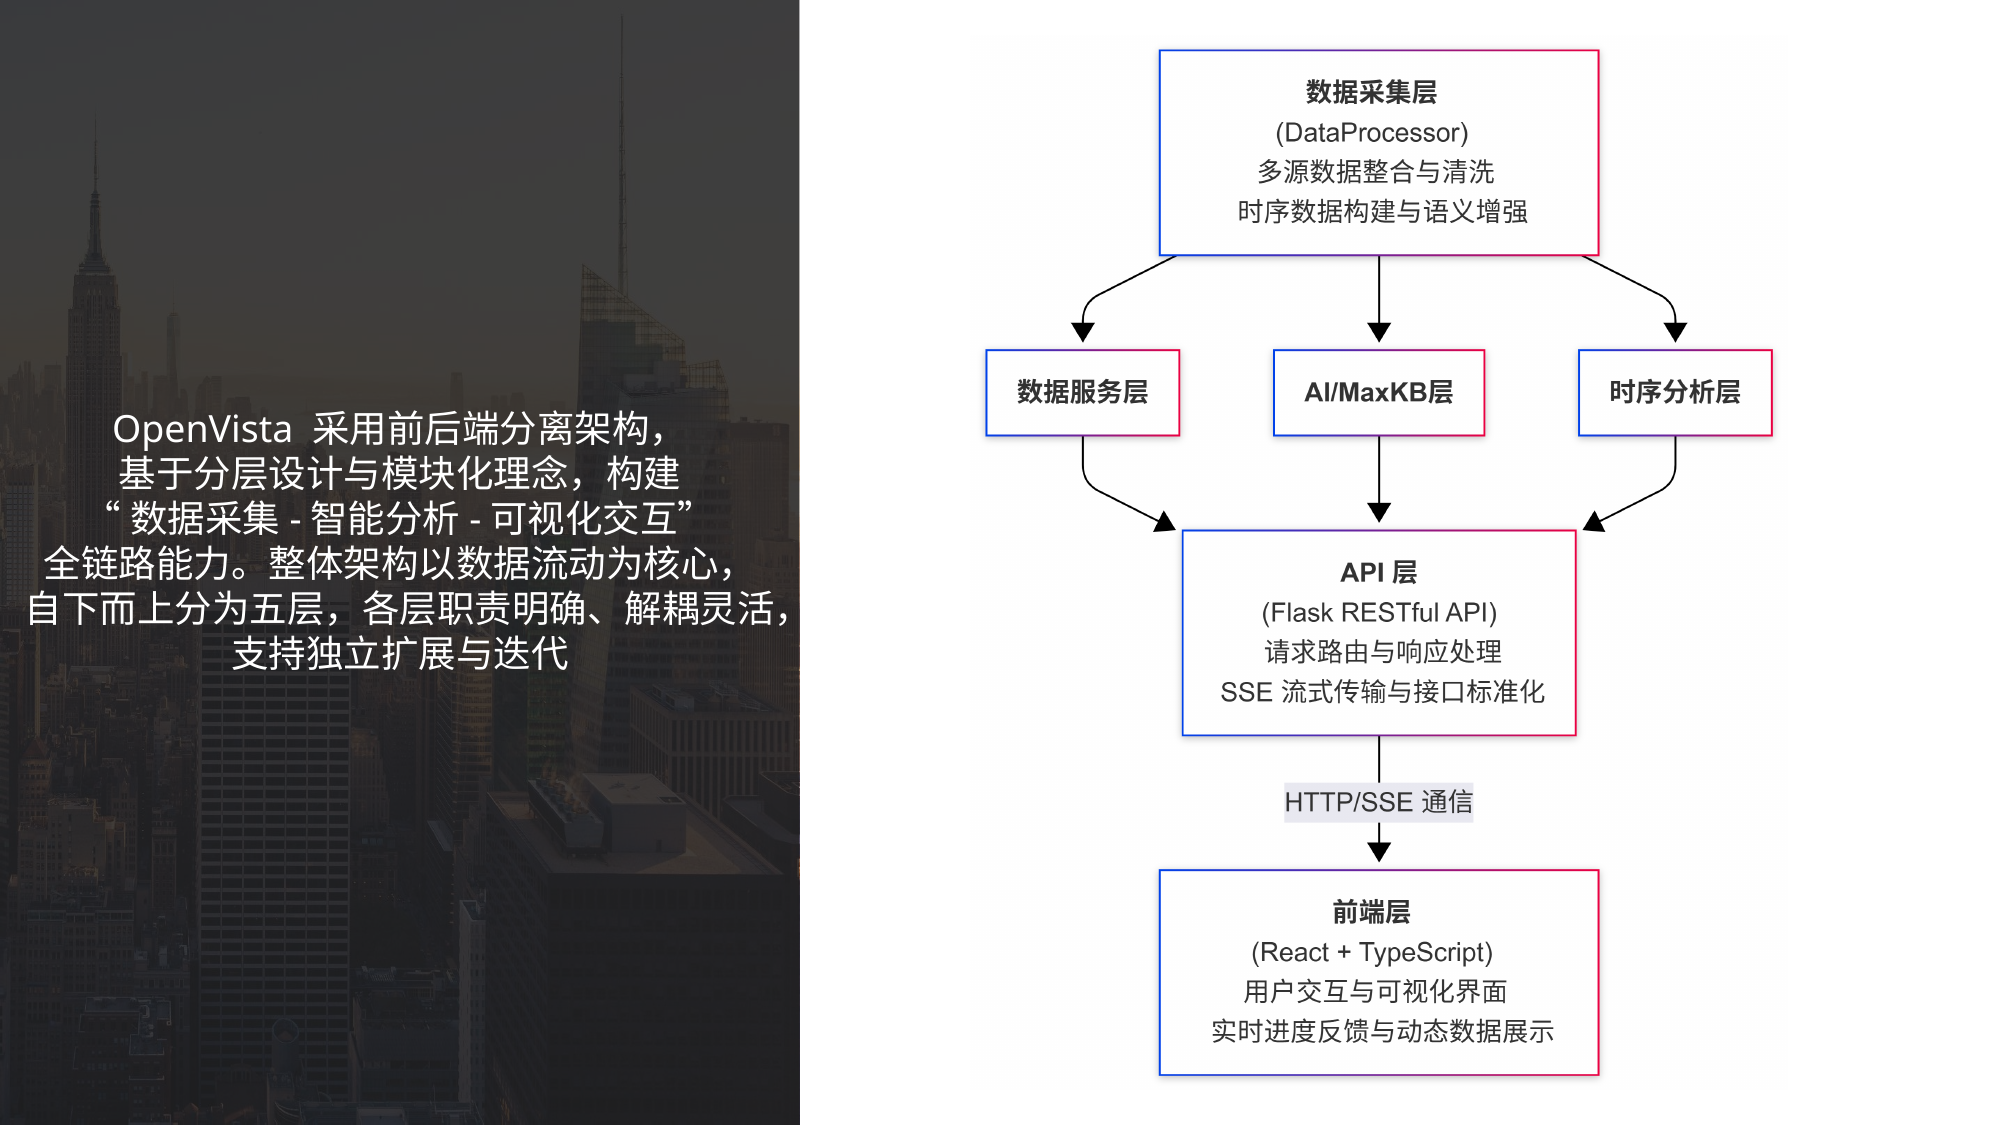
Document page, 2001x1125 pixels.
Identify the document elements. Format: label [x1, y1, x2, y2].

picture [970, 35, 1788, 1090]
picture [0, 0, 800, 1125]
